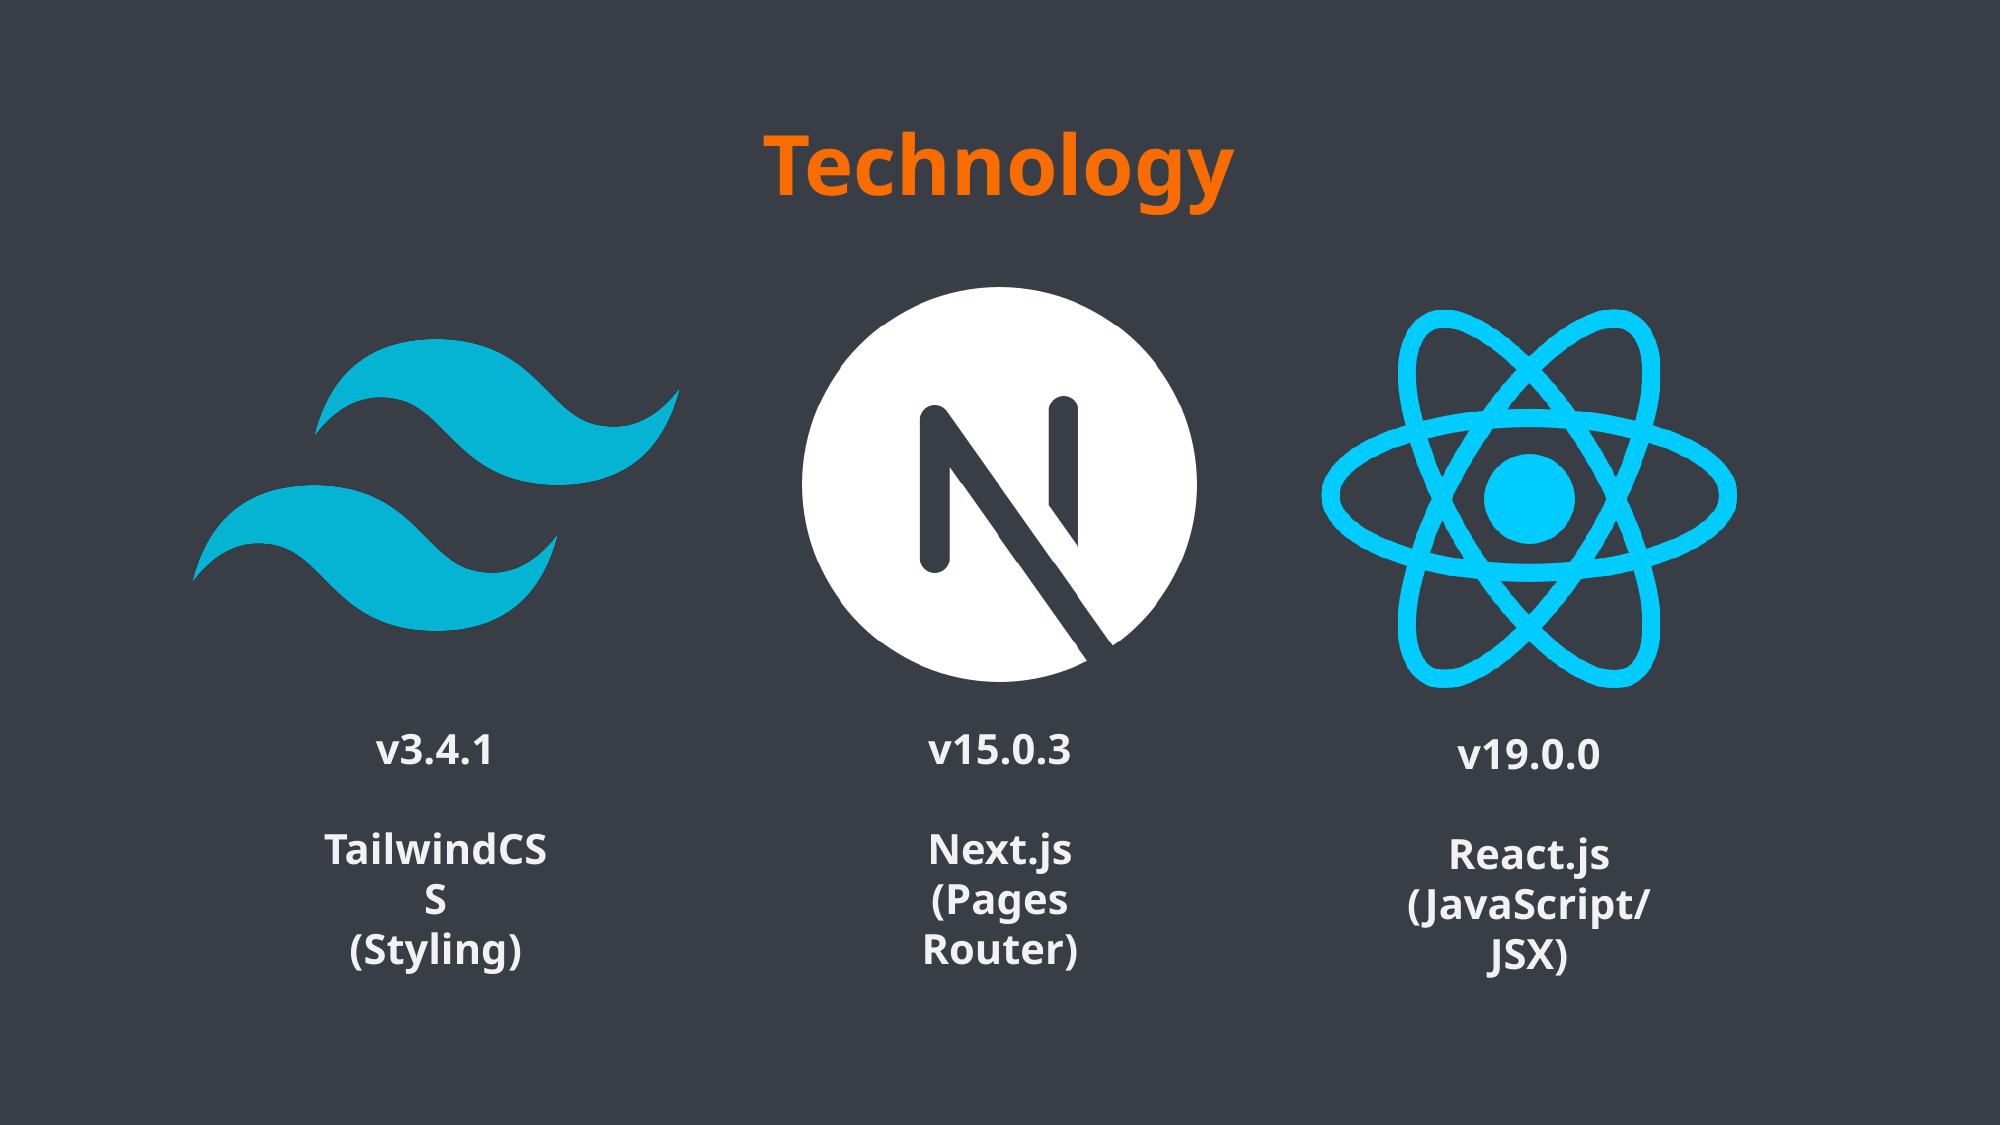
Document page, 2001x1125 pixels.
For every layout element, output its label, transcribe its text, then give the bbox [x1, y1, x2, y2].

picture [762, 247, 1236, 721]
picture [1303, 273, 1755, 724]
text_box v3.4.1 TailwindCSS (Styling) [300, 715, 572, 981]
picture [192, 339, 680, 631]
text_box v19.0.0 React.js (JavaScript/JSX) [1371, 724, 1687, 986]
text_box v15.0.3 Next.js (Pages Router) [855, 721, 1145, 981]
title Technology [99, 116, 1898, 221]
